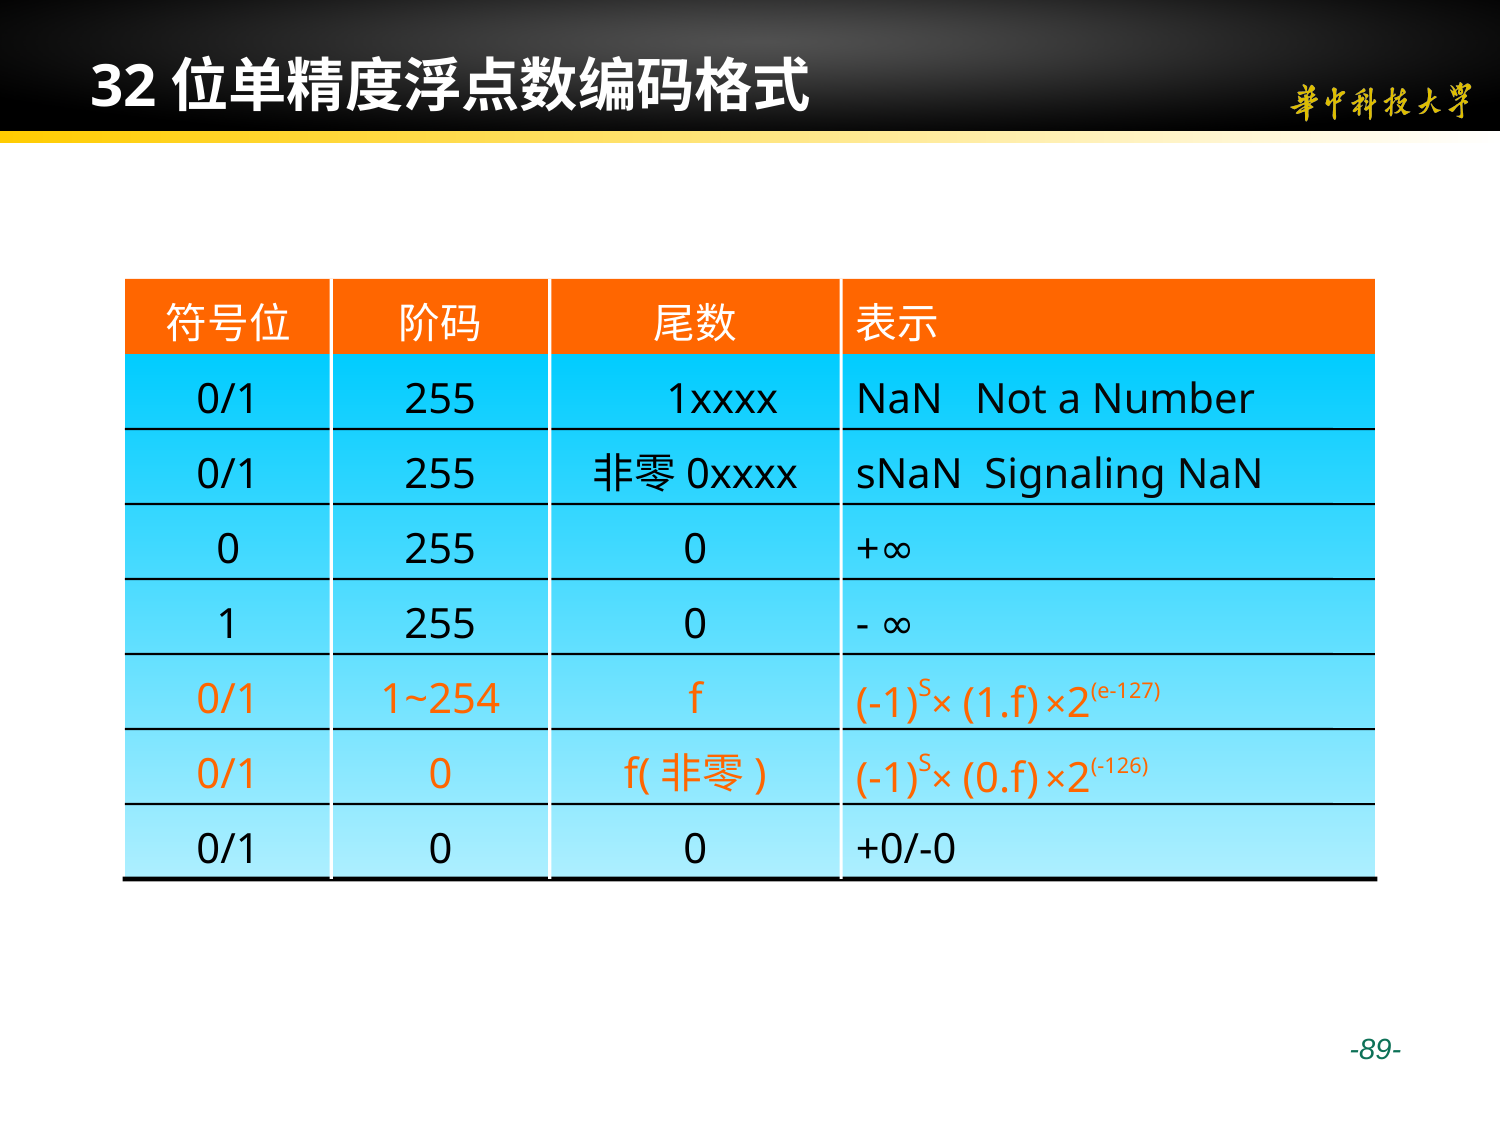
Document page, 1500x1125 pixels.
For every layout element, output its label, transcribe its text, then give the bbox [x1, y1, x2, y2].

text_box - ∞ [842, 580, 1375, 654]
slide_number -89- [1257, 1023, 1425, 1102]
text_box 255 [332, 504, 549, 578]
text_box 0 [332, 804, 549, 878]
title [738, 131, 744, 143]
text_box 表示 [842, 278, 1375, 354]
text_box 0 [550, 579, 841, 654]
text_box +0/-0 [842, 805, 1375, 879]
text_box (-1)S× (1.f) ×2(e-127) [842, 655, 1375, 729]
title 32位单精度浮点数编码格式 [74, 34, 1426, 131]
text_box 0 [125, 504, 331, 578]
text_box 255 [332, 429, 549, 503]
text_box 0 [550, 804, 841, 879]
text_box 符号位 [125, 278, 331, 354]
text_box sNaN Signaling NaN [842, 430, 1375, 504]
picture [0, 0, 1500, 131]
text_box 0/1 [125, 354, 331, 428]
text_box 尾数 [550, 278, 841, 354]
text_box 非零0xxxx [550, 429, 841, 504]
text_box 0 [550, 504, 841, 579]
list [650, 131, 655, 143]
text_box +∞ [842, 505, 1375, 579]
text_box 1~254 [332, 654, 549, 728]
text_box 0/1 [125, 729, 331, 803]
text_box 1xxxx [550, 354, 841, 429]
text_box f [550, 654, 841, 729]
text_box 255 [332, 579, 549, 653]
text_box 0 [332, 729, 549, 803]
text_box 0/1 [125, 654, 331, 728]
text_box 255 [332, 354, 549, 428]
text_box NaN Not a Number [842, 354, 1375, 429]
text_box 0/1 [125, 804, 331, 878]
text_box 1 [125, 579, 331, 653]
text_box f(非零) [550, 729, 841, 804]
text_box (-1)S× (0.f) ×2(-126) [842, 730, 1375, 804]
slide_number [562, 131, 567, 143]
text_box 0/1 [125, 429, 331, 503]
text_box 阶码 [332, 278, 549, 354]
